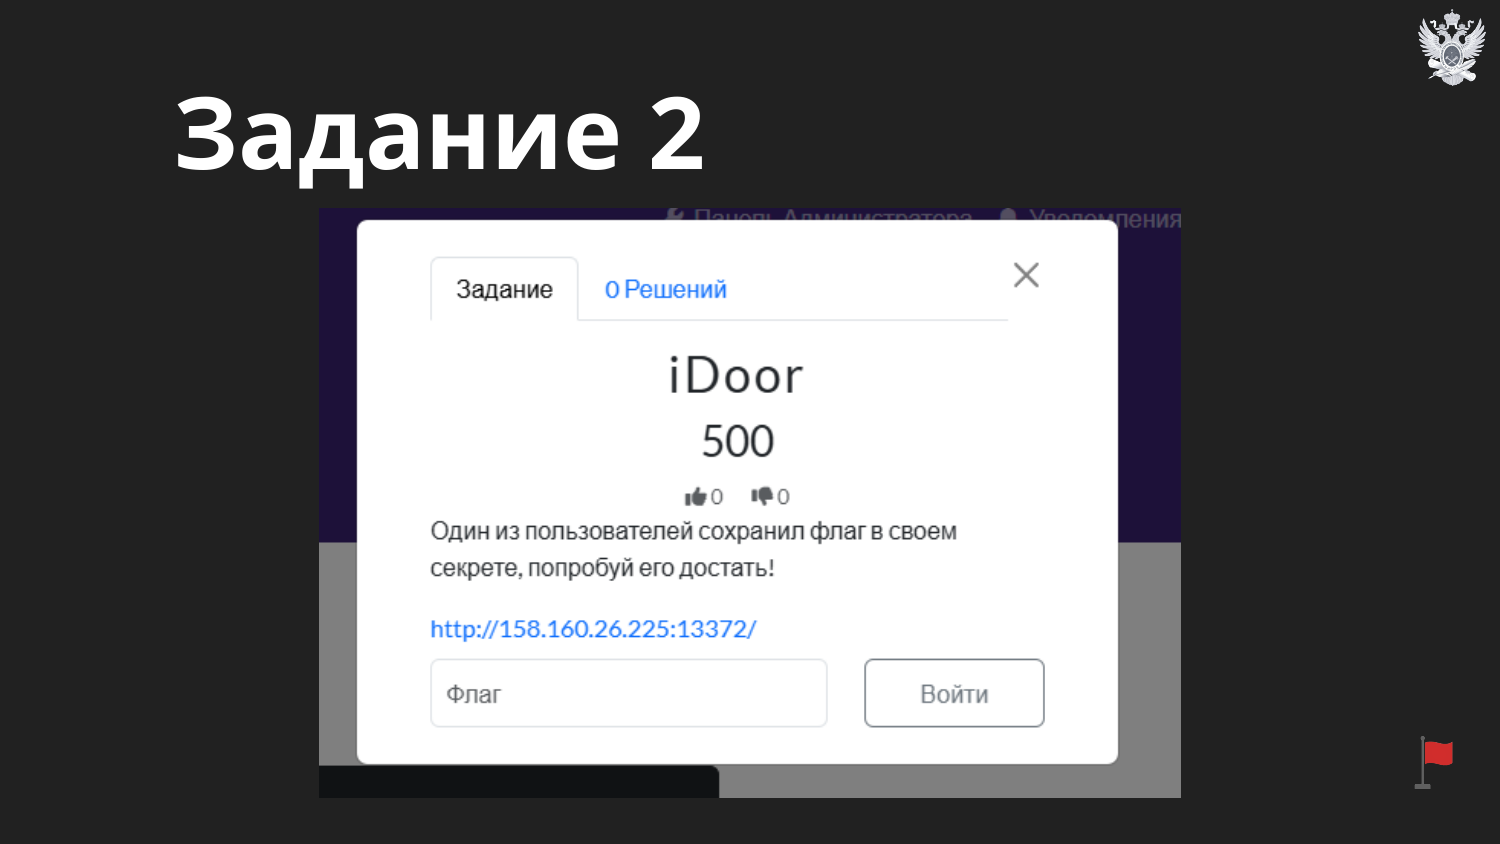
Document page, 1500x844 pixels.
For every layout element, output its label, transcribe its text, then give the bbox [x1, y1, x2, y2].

picture [1403, 0, 1500, 97]
title Задание 2 [158, 55, 1387, 205]
picture [1397, 726, 1470, 799]
picture [319, 208, 1181, 799]
